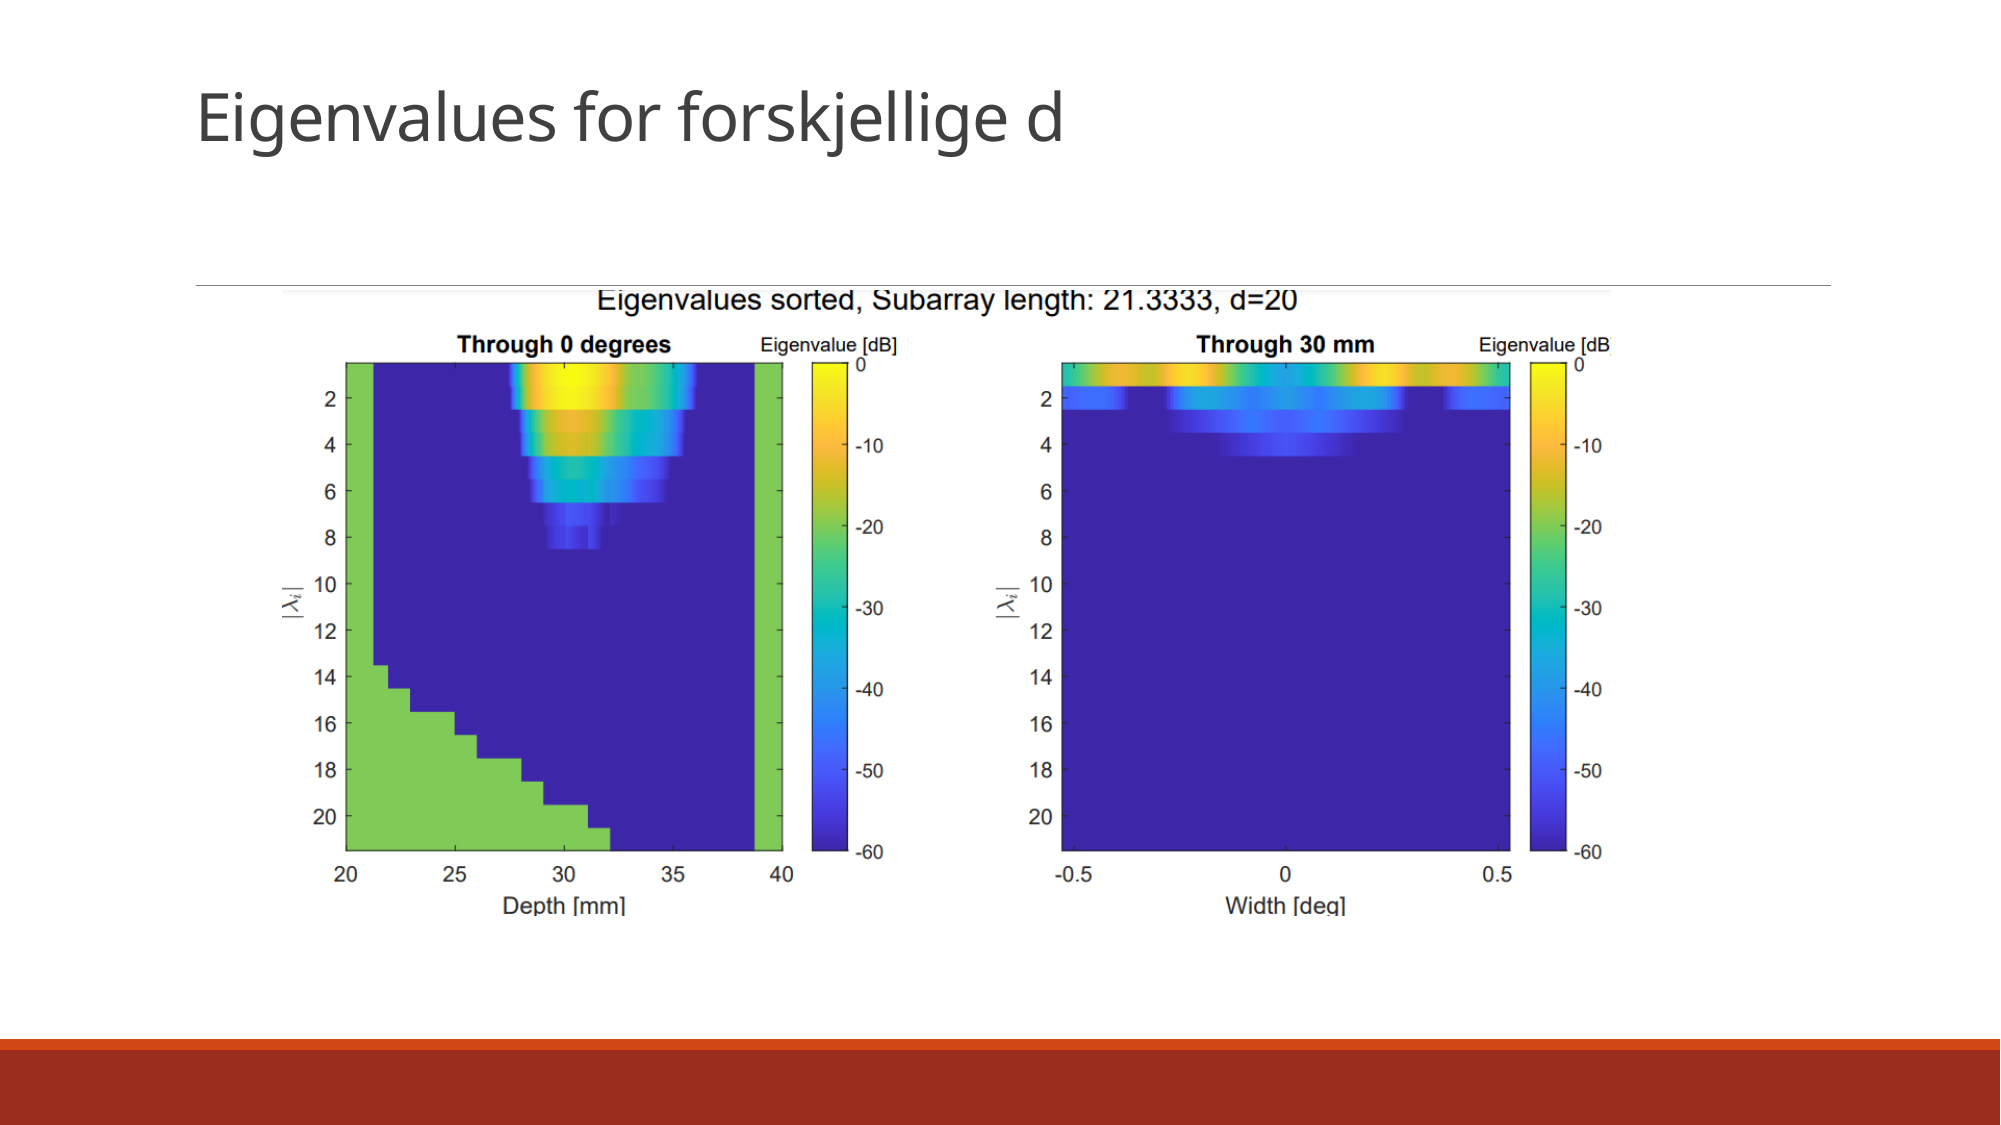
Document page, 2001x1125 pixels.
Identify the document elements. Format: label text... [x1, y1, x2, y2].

title Eigenvalues for forskjellige d [180, 28, 1830, 163]
picture [281, 290, 1612, 917]
